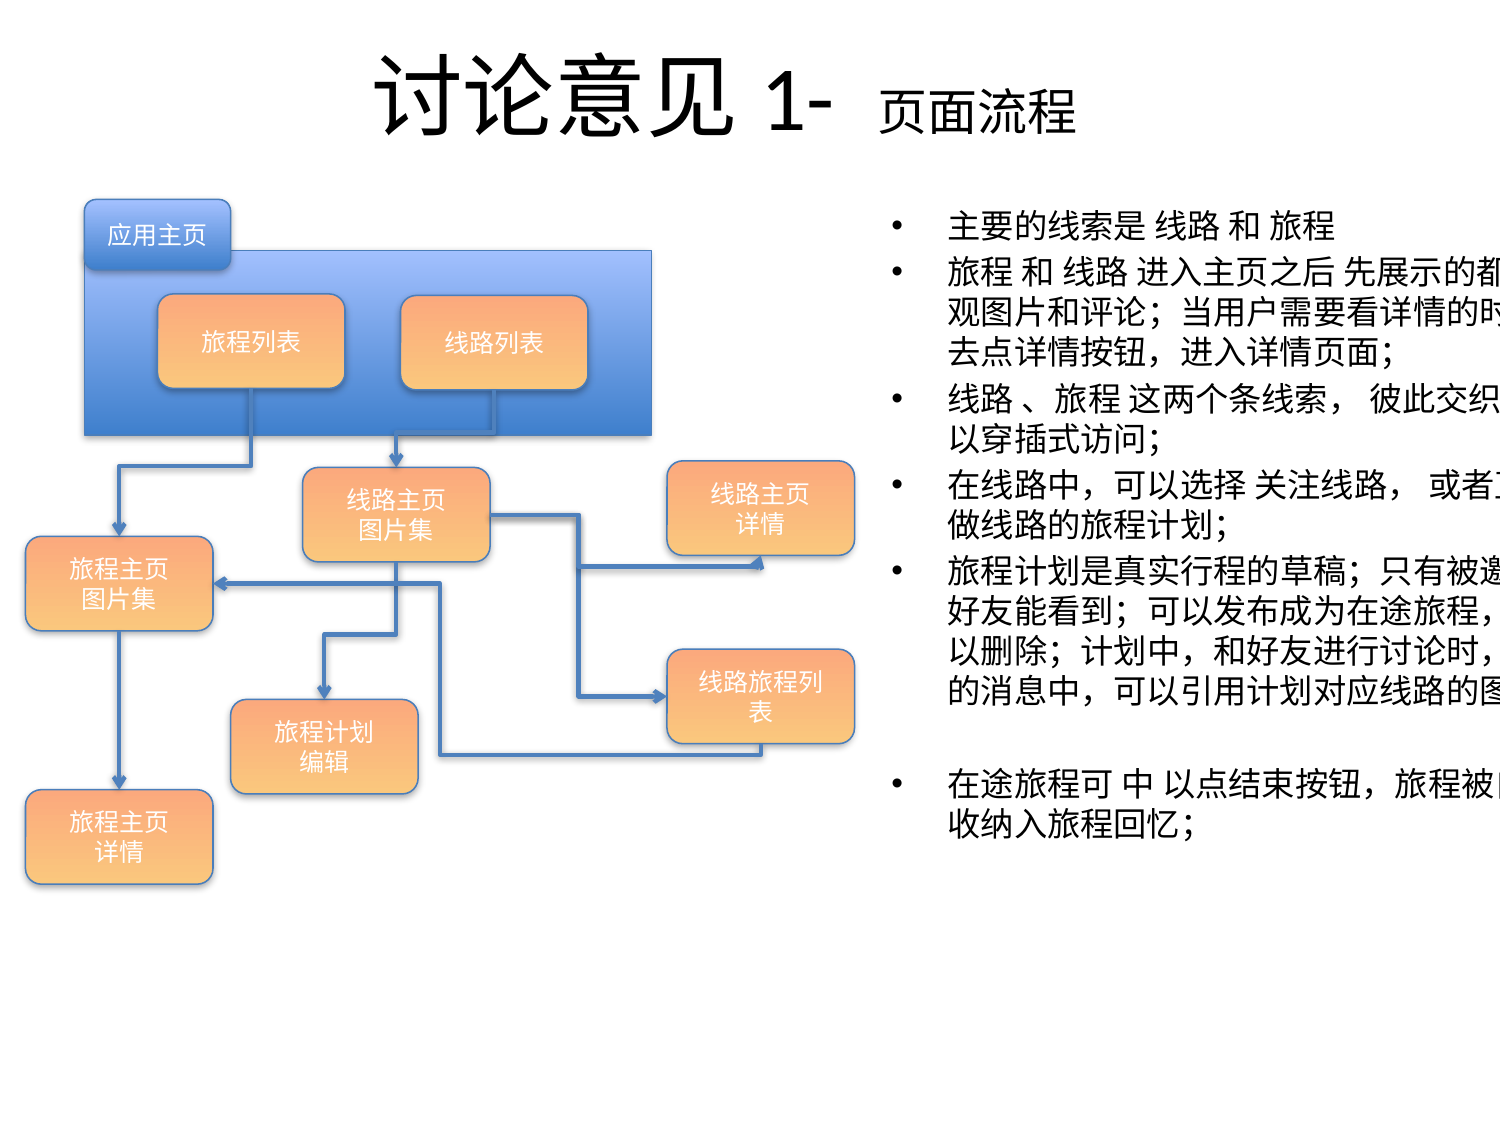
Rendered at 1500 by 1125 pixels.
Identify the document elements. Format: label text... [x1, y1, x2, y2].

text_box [573, 514, 761, 556]
text_box 应用主页 [83, 198, 232, 271]
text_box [110, 396, 260, 529]
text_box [406, 379, 485, 389]
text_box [291, 594, 401, 667]
text_box 线路旅程列表 [666, 648, 856, 745]
text_box 旅程列表 [156, 293, 346, 390]
text_box 线路列表 [399, 294, 589, 391]
text_box [84, 250, 652, 436]
text_box 线路主页 图片集 [301, 466, 401, 563]
text_box 线路主页 详情 [666, 460, 856, 557]
title 讨论意见1- 页面流程 [49, 0, 1400, 188]
text_box 旅程主页 详情 [24, 788, 214, 885]
text_box 旅程主页 图片集 [24, 535, 214, 632]
text_box 旅程计划 编辑 [229, 698, 401, 795]
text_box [573, 563, 668, 697]
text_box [406, 389, 568, 938]
list 主要的线索是 线路 和 旅程 旅程 和 线路 进入主页之后 先展示的都是直观图片和评论；当用户需要看详情的时候才去点详情按钮，进入详情页面； 线路 、旅程 这两个条线索， 彼此交织，可以穿插式访问； 在线路中，可以选择 关注线路， 或者直接做线路的旅程计划； 旅程计划是真实行程的草稿；只有被邀请的好友能看到；可以发布成为在途旅程，也可以删除；计划中，和好友进行讨论时，发布的消息中，可以引用计划对应线路的图片； 在途旅程可 中 以点结束按钮，旅程被自动收纳入旅程回忆； [876, 197, 1500, 1105]
